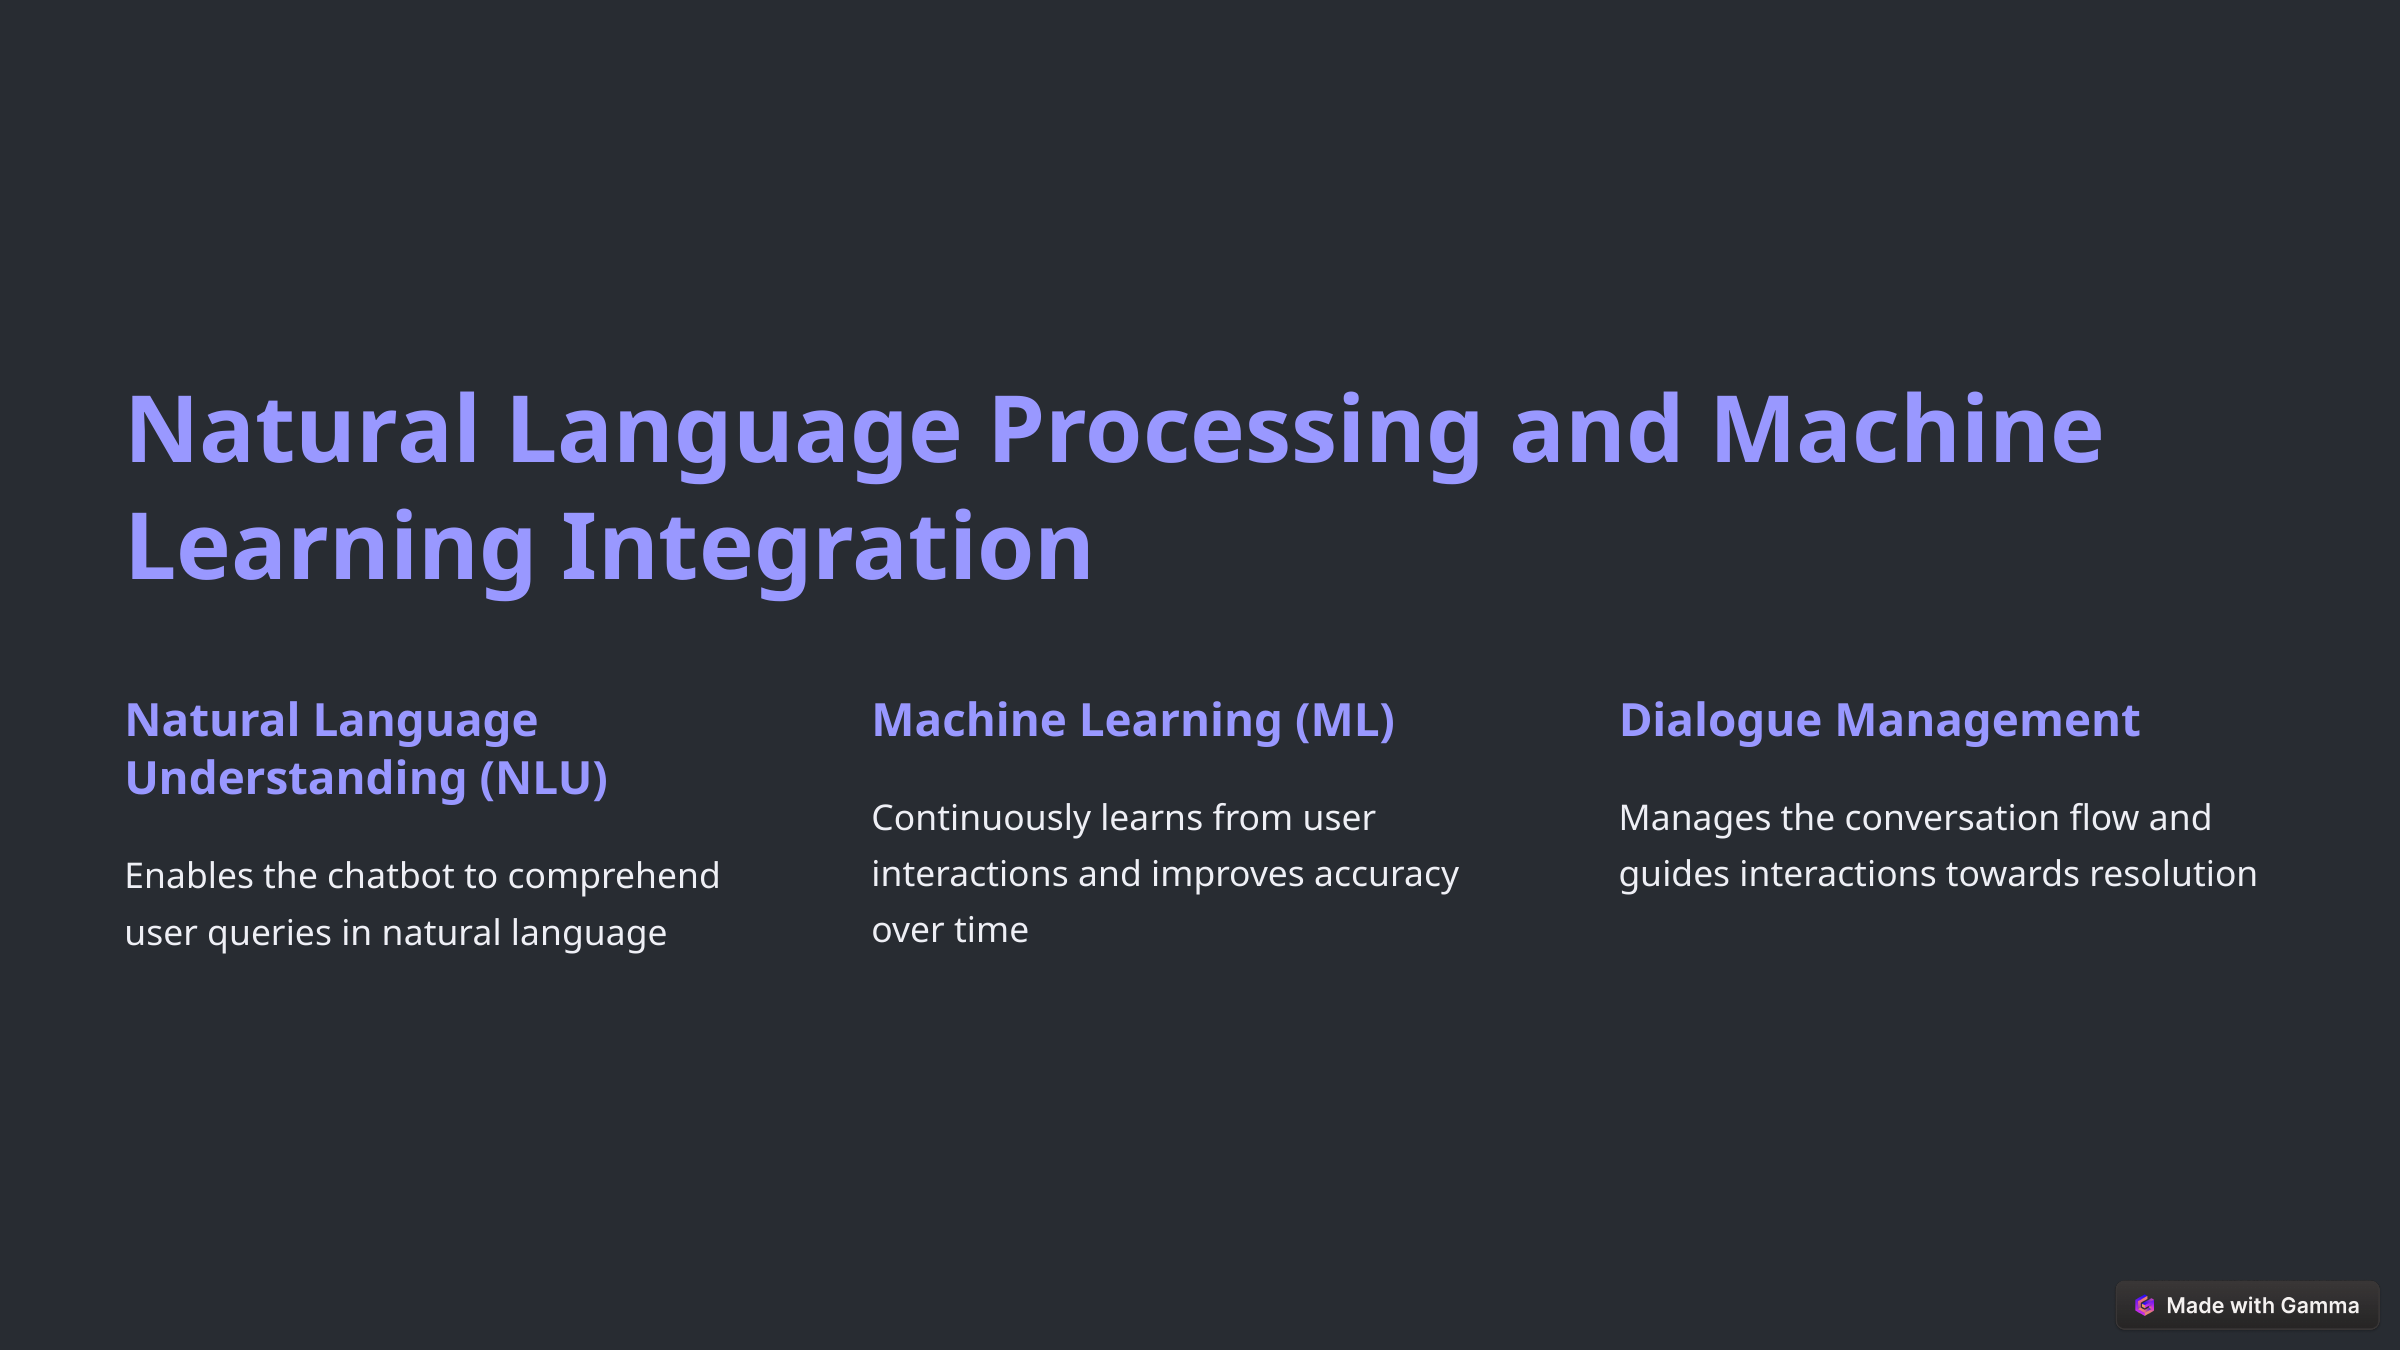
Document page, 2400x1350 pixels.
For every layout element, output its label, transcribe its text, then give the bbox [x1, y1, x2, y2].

text_box Dialogue Management [1618, 687, 2087, 746]
text_box Natural Language Understanding (NLU) [124, 687, 784, 805]
text_box Natural Language Processing and Machine Learning Integration [124, 364, 2276, 599]
text_box Enables the chatbot to comprehend user queries in natural language [124, 839, 784, 954]
picture [2106, 1271, 2389, 1339]
text_box Continuously learns from user interactions and improves accuracy over time [871, 781, 1531, 952]
text_box Machine Learning (ML) [871, 687, 1340, 746]
text_box Manages the conversation flow and guides interactions towards resolution [1618, 781, 2278, 952]
